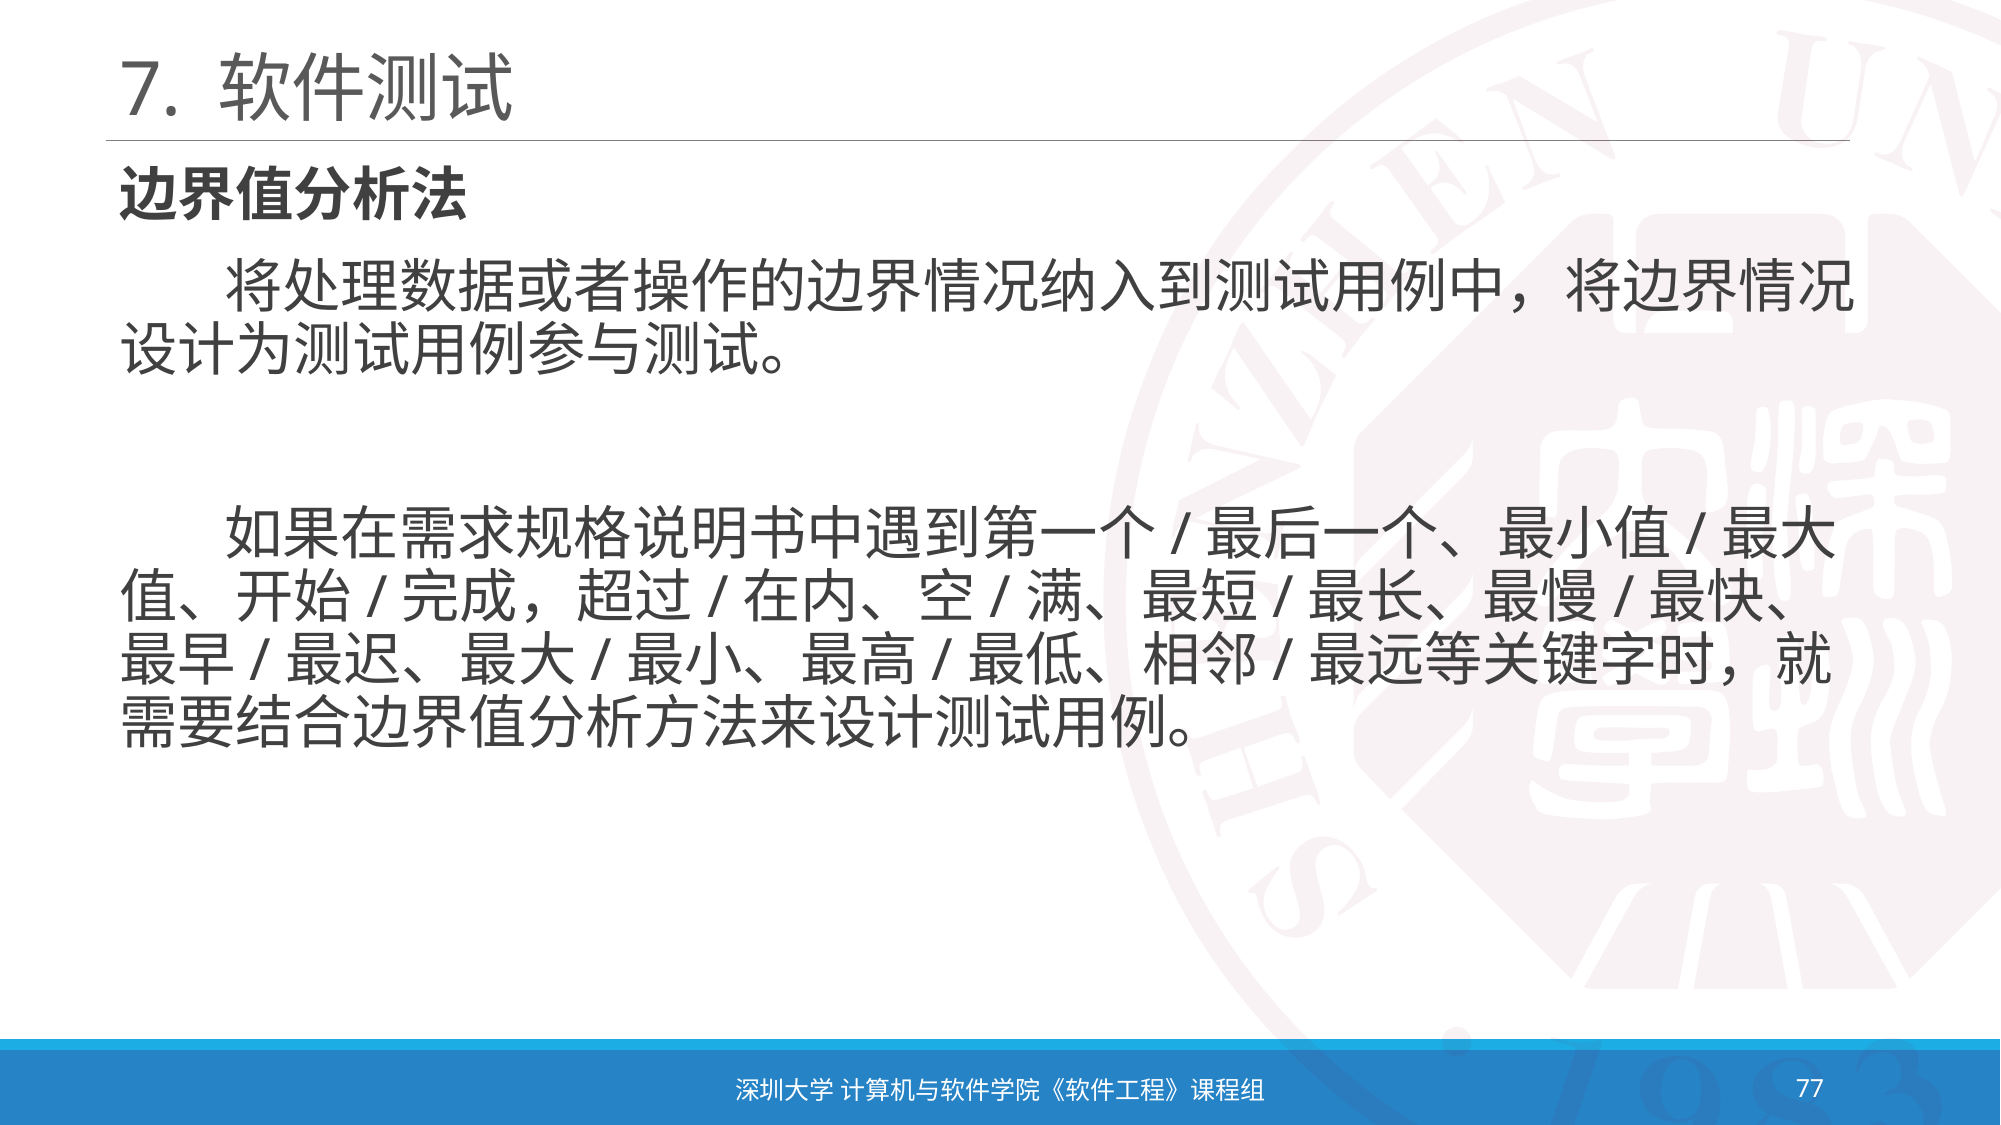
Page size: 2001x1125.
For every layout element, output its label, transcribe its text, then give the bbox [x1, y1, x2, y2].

slide_number 77 [1624, 1059, 1840, 1120]
footer 深圳大学 计算机与软件学院《软件工程》课程组 [604, 1059, 1396, 1120]
list 边界值分析法 将处理数据或者操作的边界情况纳入到测试用例中，将边界情况设计为测试用例参与测试。 如果在需求规格说明书中遇到第一个/最后一个、最小值/最大值、开始/完成，超过/在内、空/满、最短/最长、最慢/最快、最早/最迟、最大/最小、最高/最低、相邻/最远等关键字时，就需要结合边界值分析方法来设计测试用例。 [104, 158, 1878, 1008]
title 7. 软件测试 [104, 0, 1856, 139]
